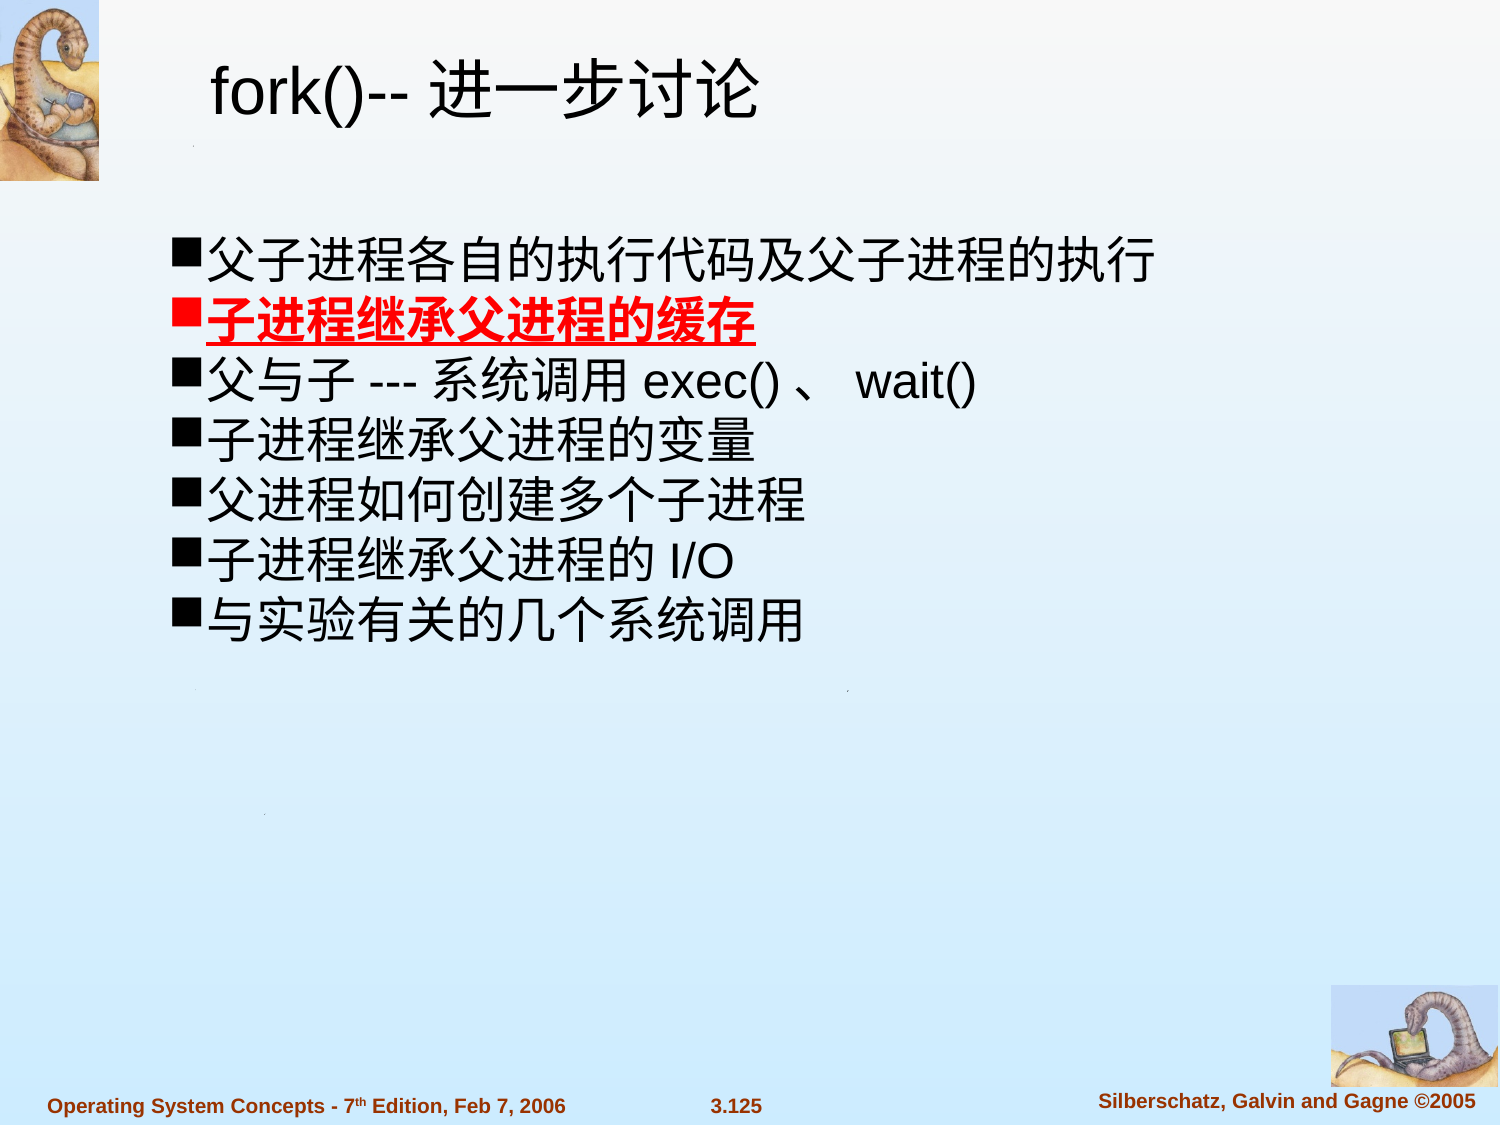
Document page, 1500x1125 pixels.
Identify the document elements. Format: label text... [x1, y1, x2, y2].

picture [0, 0, 99, 181]
list 父子进程各自的执行代码及父子进程的执行 子进程继承父进程的缓存 父与子---系统调用exec()、wait() 子进程继承父进程的变量 父进程如何创建多个子进程 子进程继承父进程的I/O 与实验有关的几个系统调用 [153, 221, 1384, 874]
title fork()--进一步讨论 [195, 46, 1315, 136]
picture [1331, 985, 1498, 1087]
